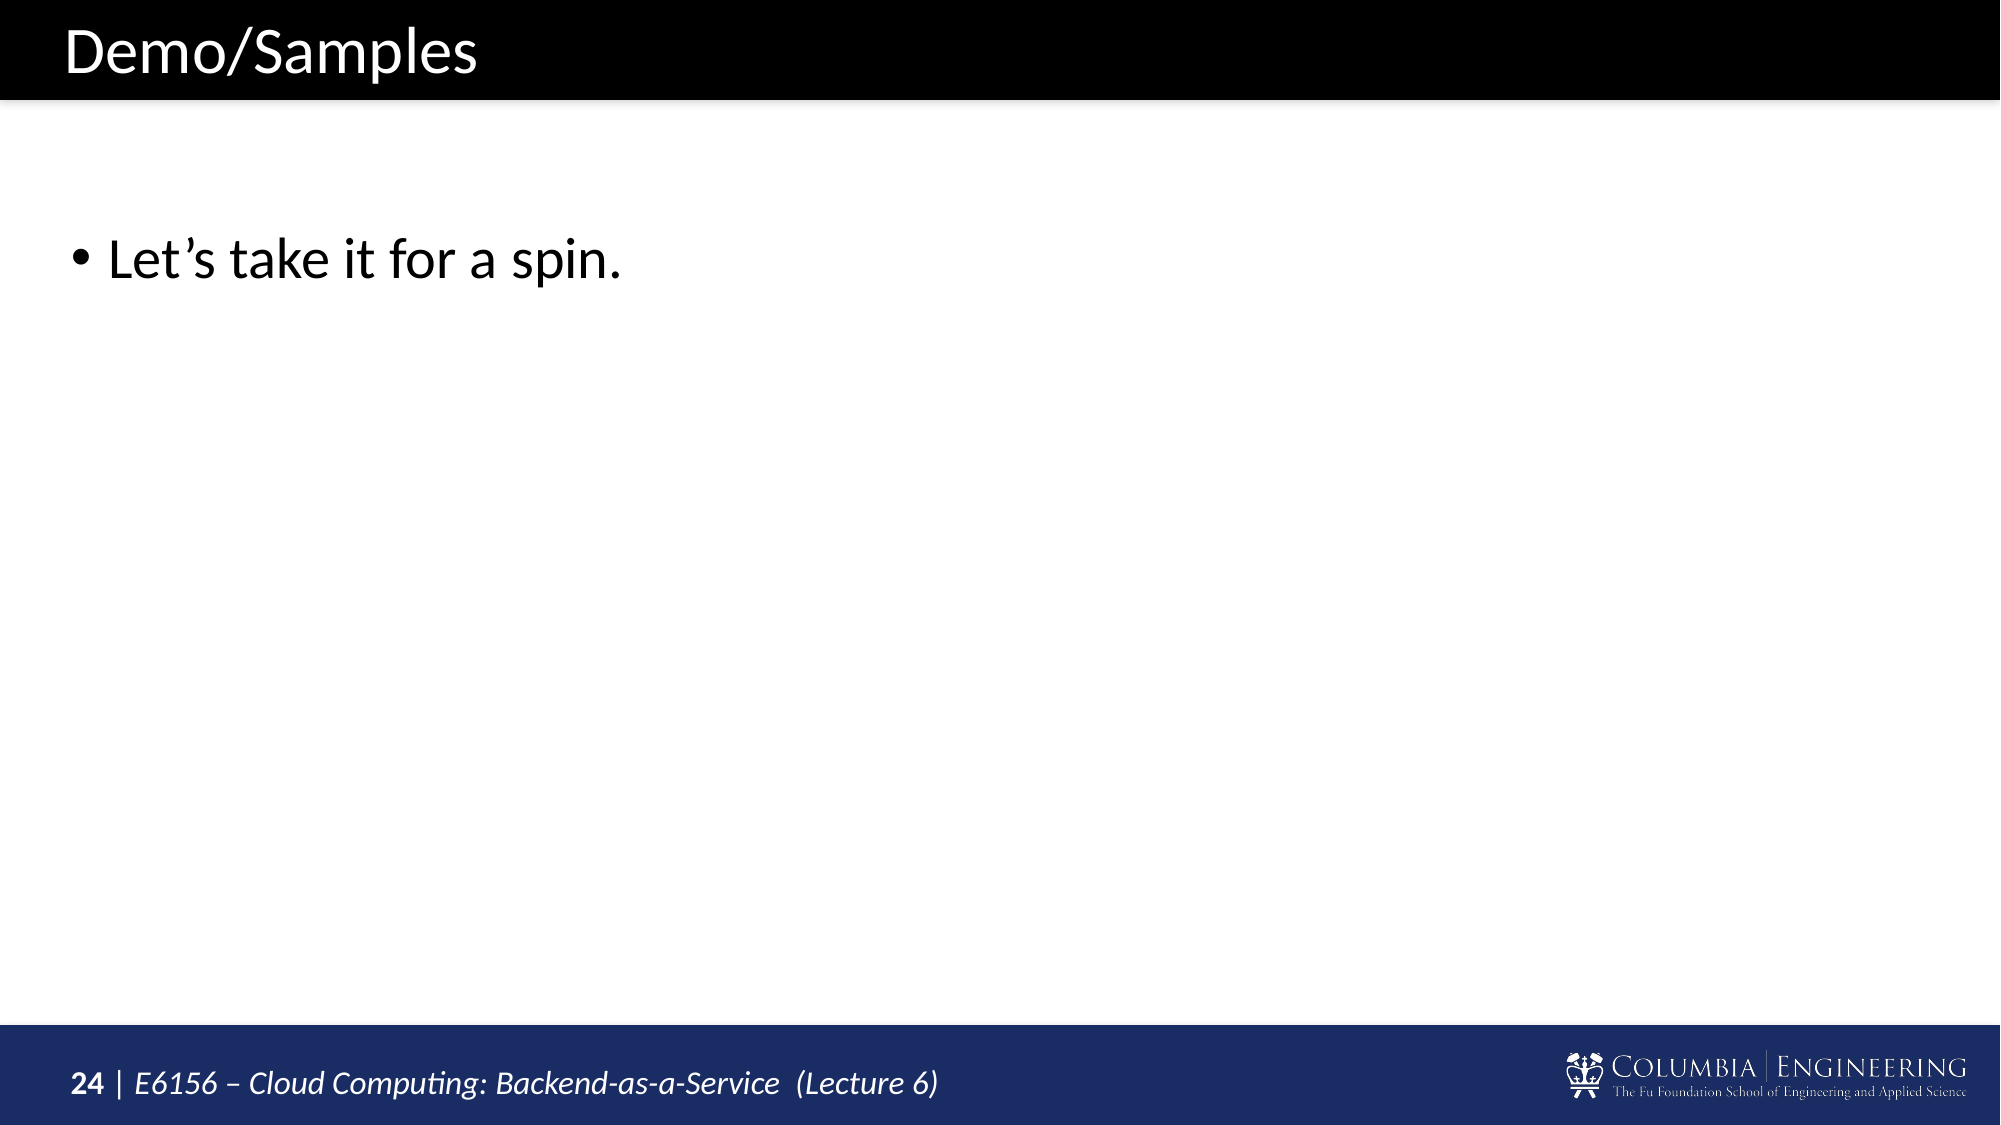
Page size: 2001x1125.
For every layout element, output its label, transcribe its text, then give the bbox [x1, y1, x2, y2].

text_box Demo/Samples [49, 0, 1540, 95]
text_box [0, 0, 2000, 100]
list Let’s take it for a spin. [55, 220, 1863, 1014]
text_box [0, 1025, 2000, 1125]
text_box 24 | E6156 – Cloud Computing: Backend-as-a-Service (Lecture 6) [55, 1027, 1540, 1109]
picture [1566, 1050, 1967, 1100]
